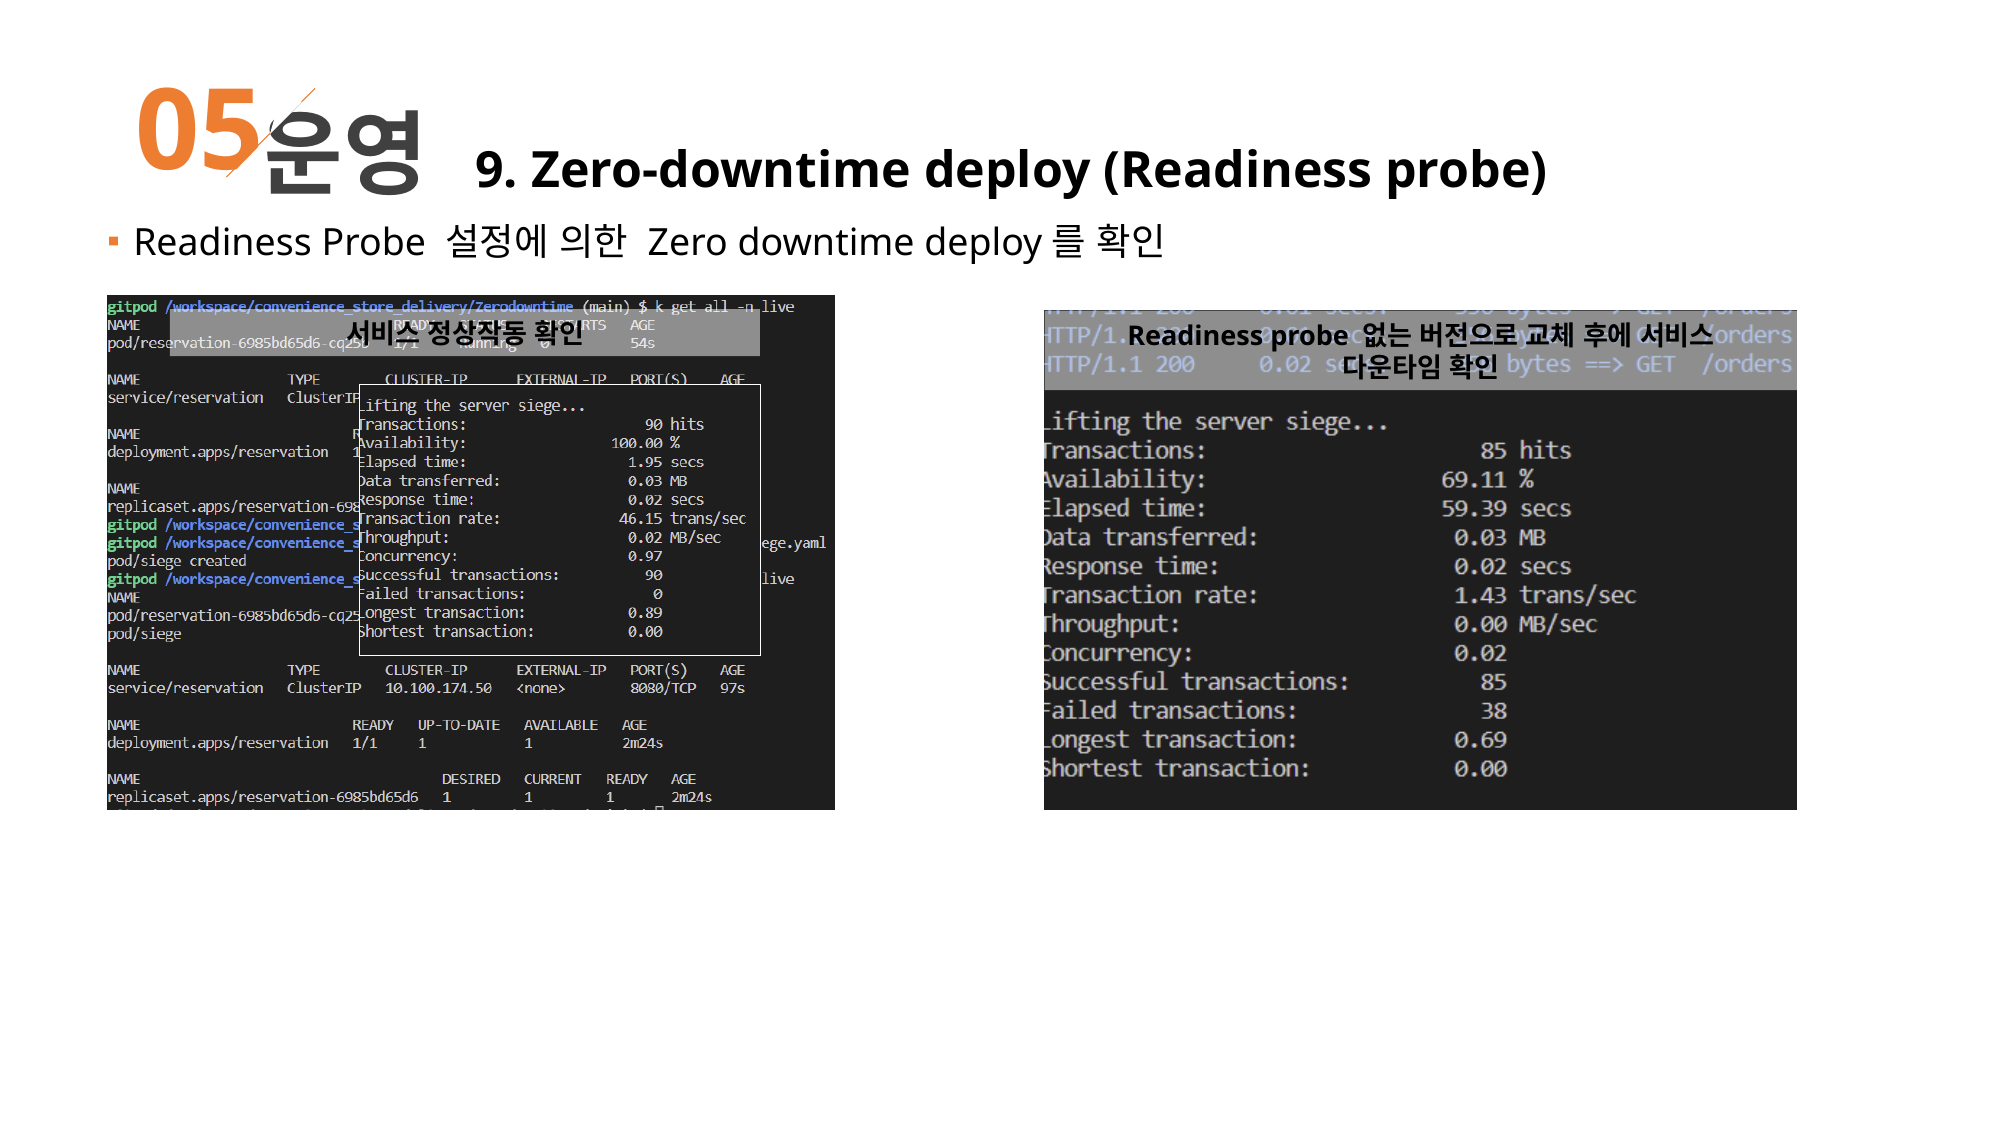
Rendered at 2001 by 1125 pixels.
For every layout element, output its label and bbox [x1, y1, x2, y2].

picture [1044, 310, 1797, 810]
text_box [119, 49, 1561, 215]
text_box [108, 210, 1181, 272]
picture [107, 295, 835, 810]
